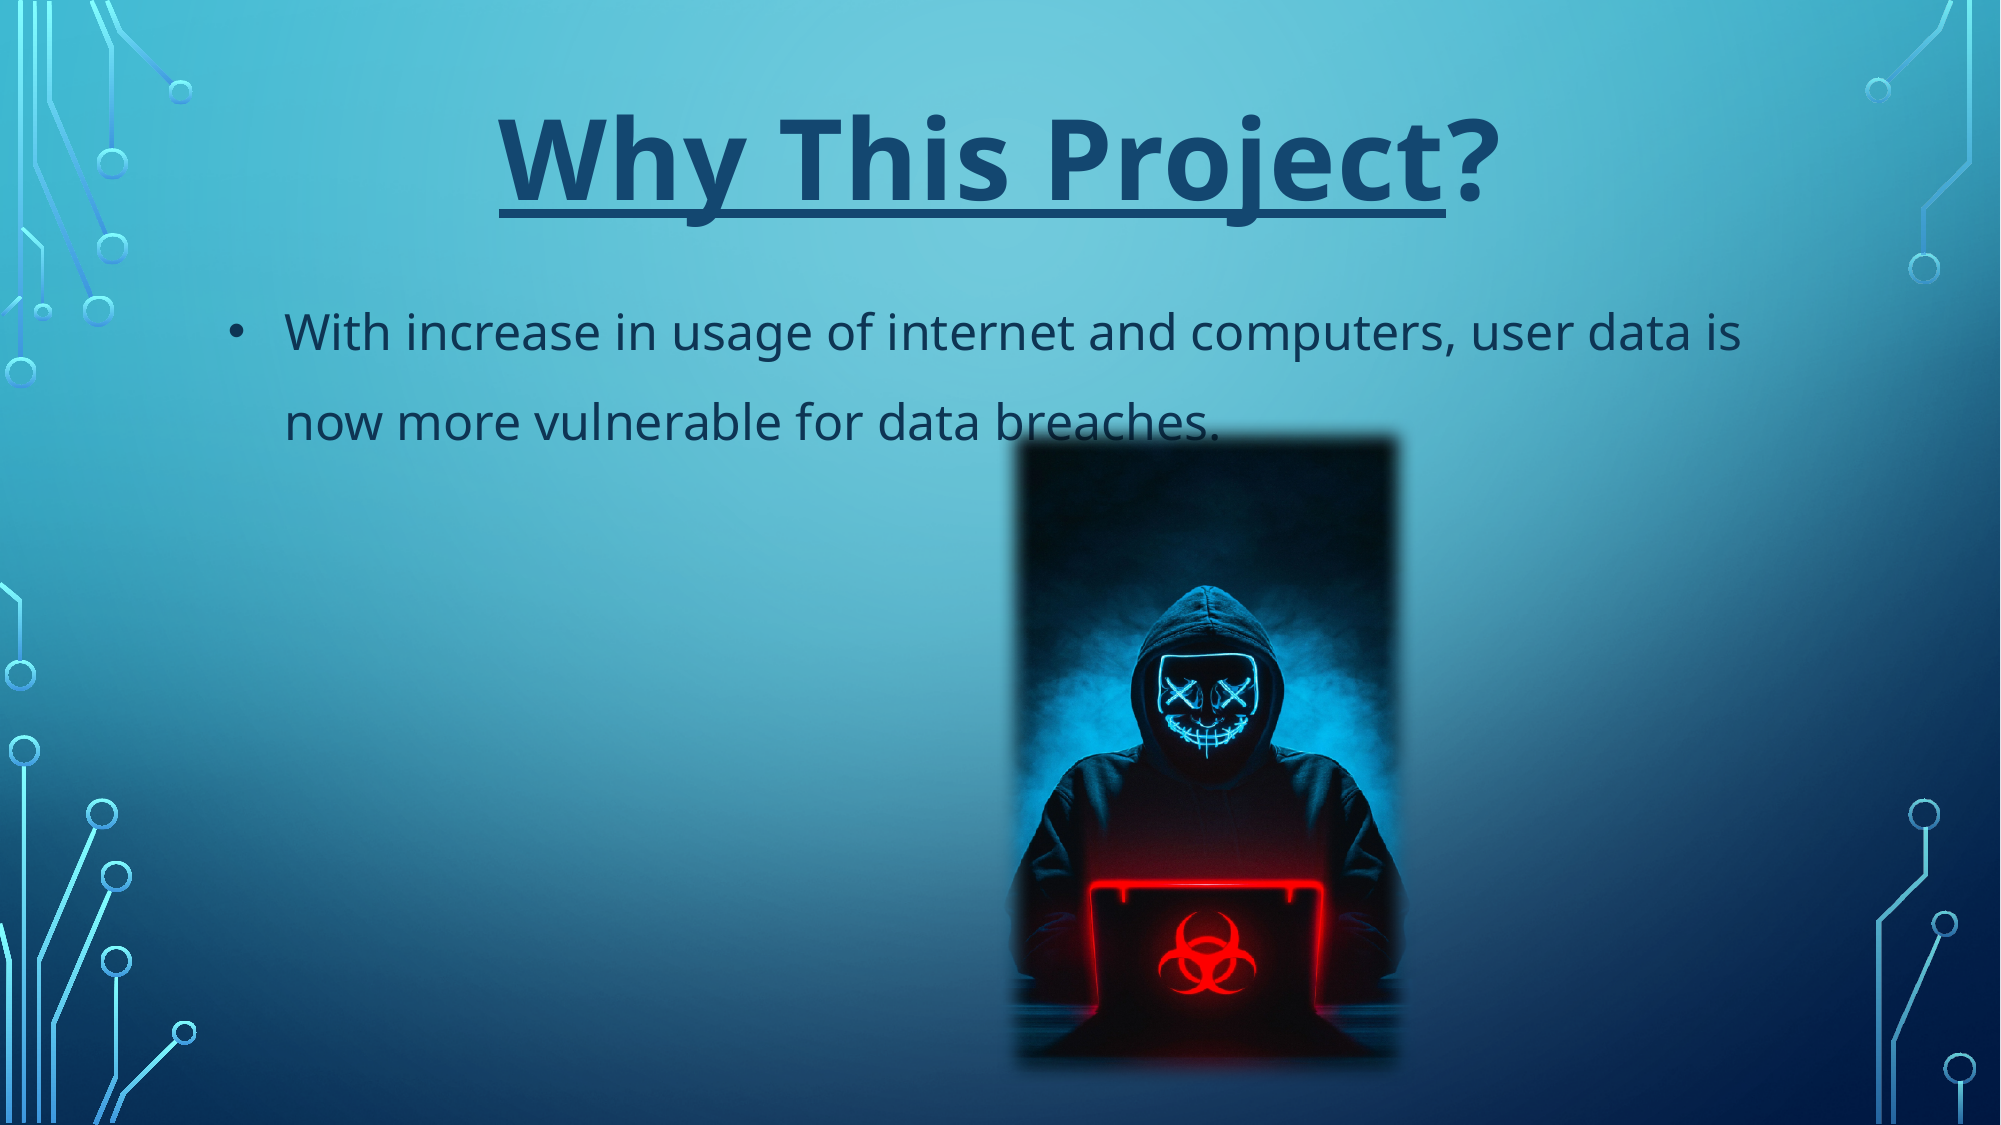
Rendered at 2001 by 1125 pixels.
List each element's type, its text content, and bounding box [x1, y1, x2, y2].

text_box With increase in usage of internet and computers, user data is now more vulnerable for data breaches. [213, 263, 1783, 458]
picture [997, 417, 1416, 1087]
text_box Why This Project? [484, 80, 1516, 231]
